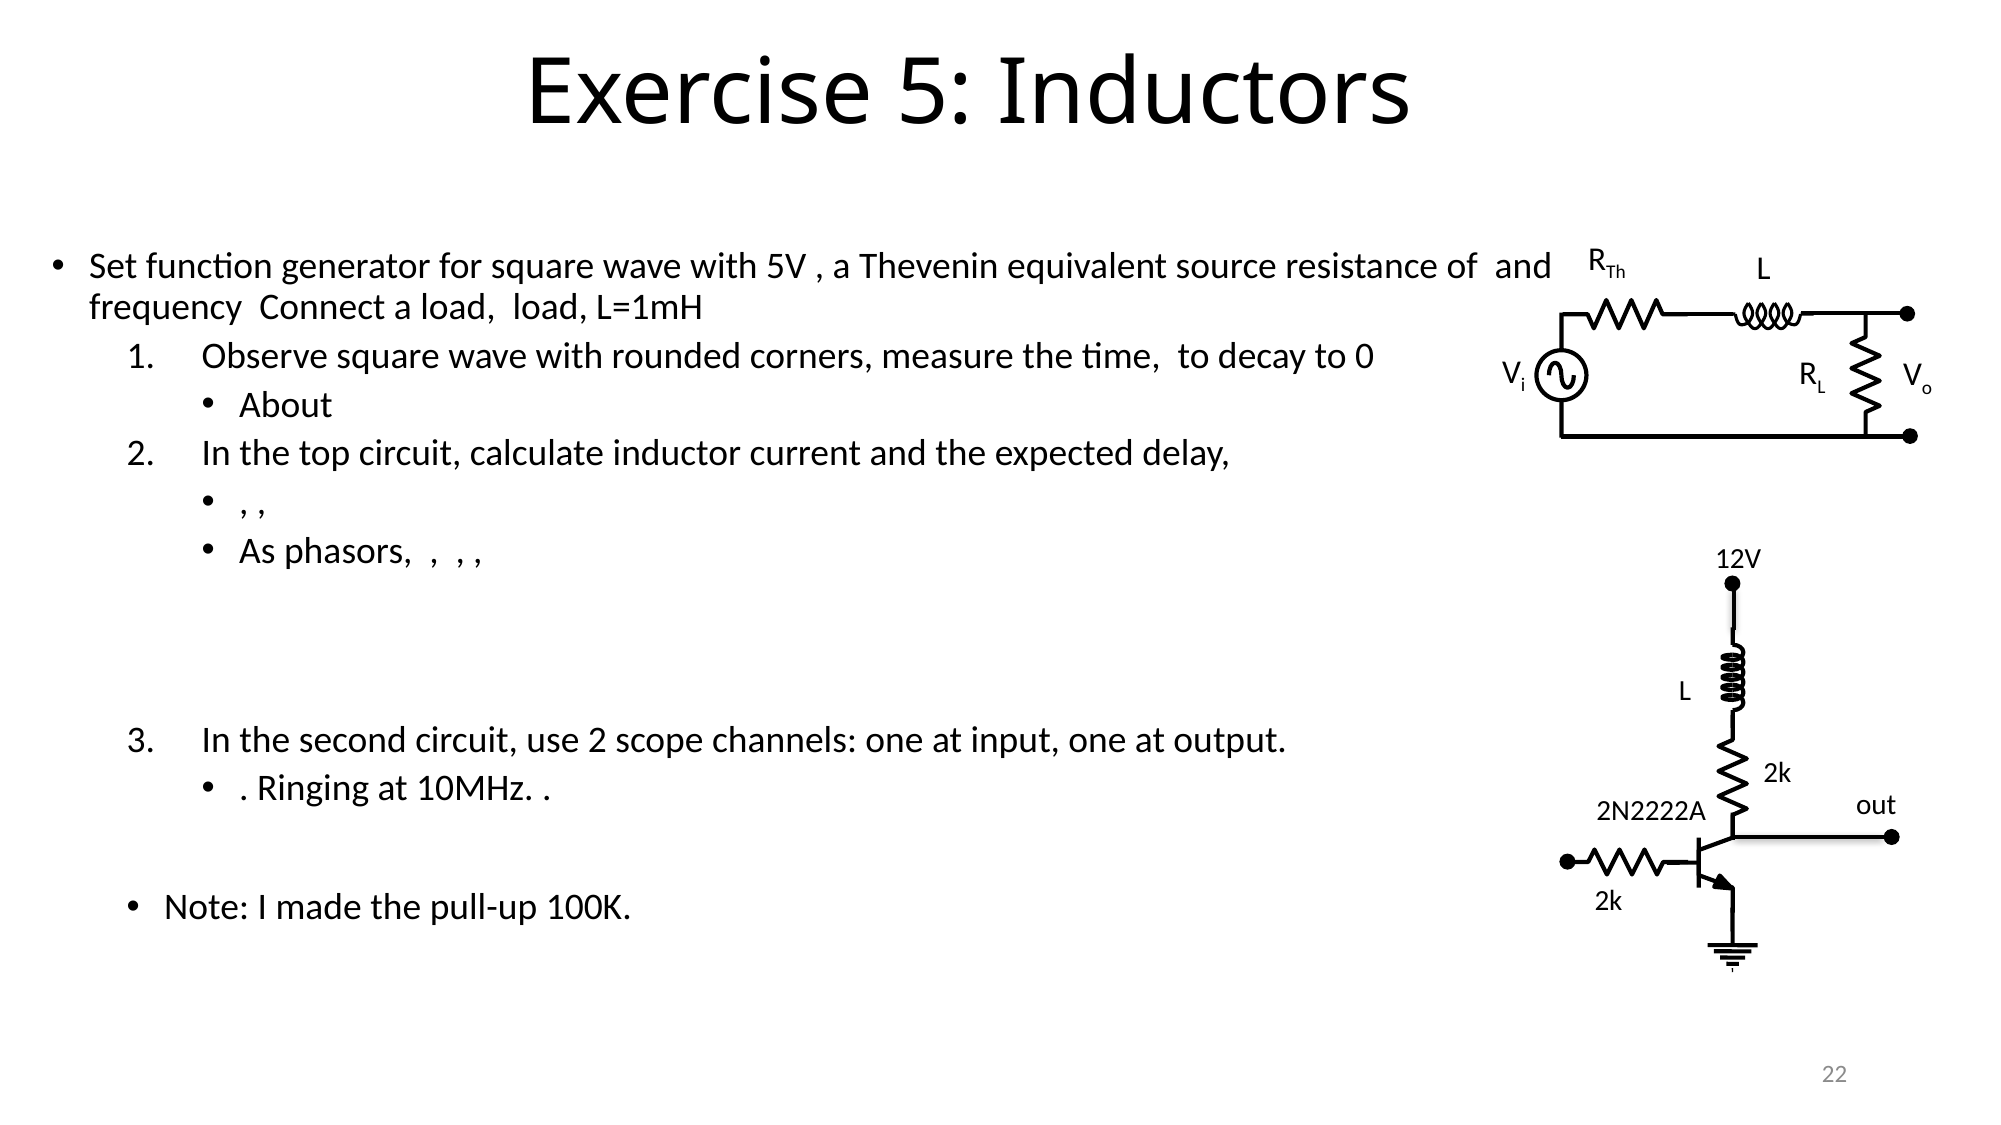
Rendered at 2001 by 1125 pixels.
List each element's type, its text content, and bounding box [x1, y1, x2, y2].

slide_number 22 [1412, 1042, 1863, 1103]
title Exercise 5: Inductors [117, 22, 1843, 165]
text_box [1487, 229, 1951, 452]
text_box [1559, 531, 1932, 971]
